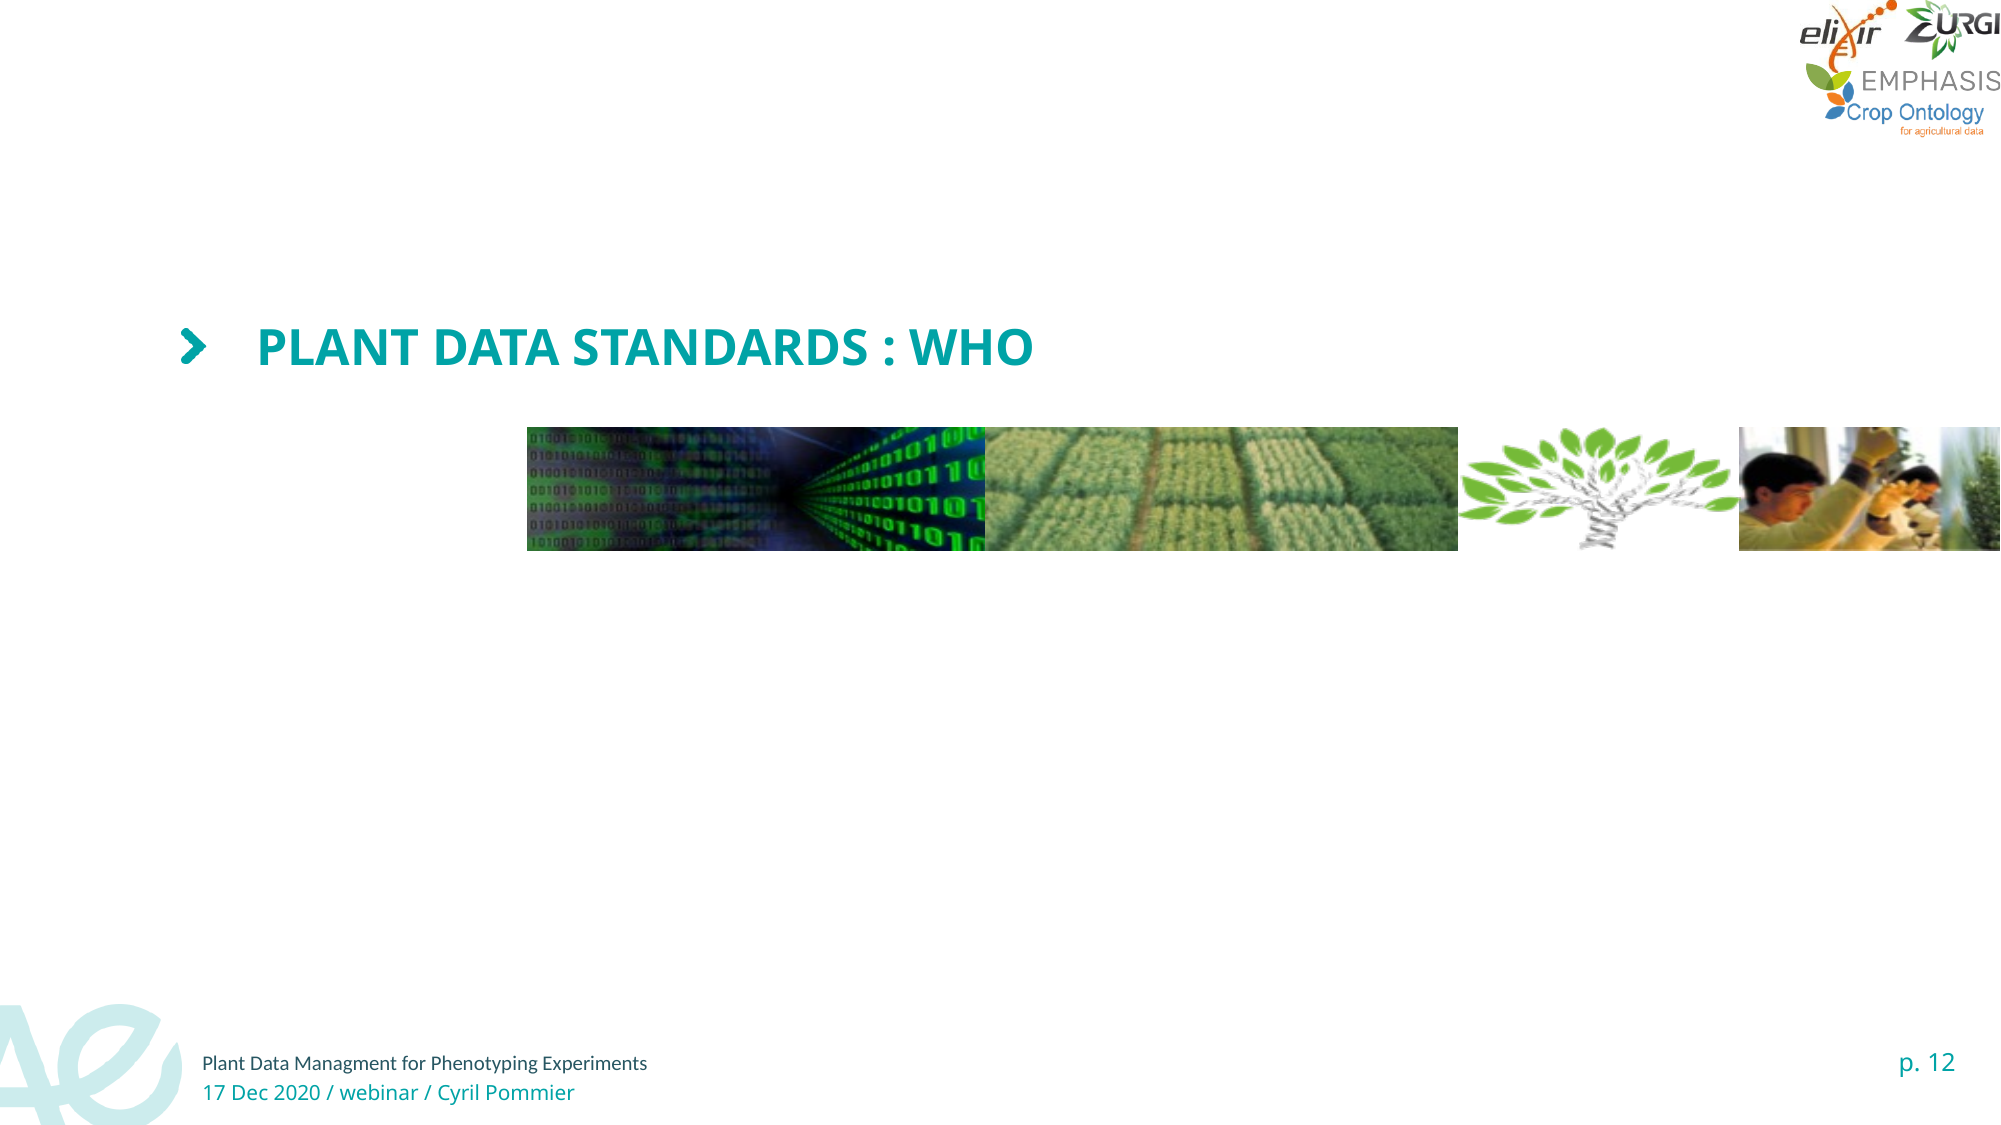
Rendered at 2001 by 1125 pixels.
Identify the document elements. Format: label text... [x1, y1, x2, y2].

picture [0, 996, 188, 1125]
picture [181, 328, 207, 364]
title Plant Data StandardS : WHO [181, 314, 1881, 421]
slide_number 12 [1533, 1046, 2000, 1083]
picture [1904, 0, 2000, 60]
picture [527, 427, 2000, 551]
picture [1800, 0, 2001, 138]
